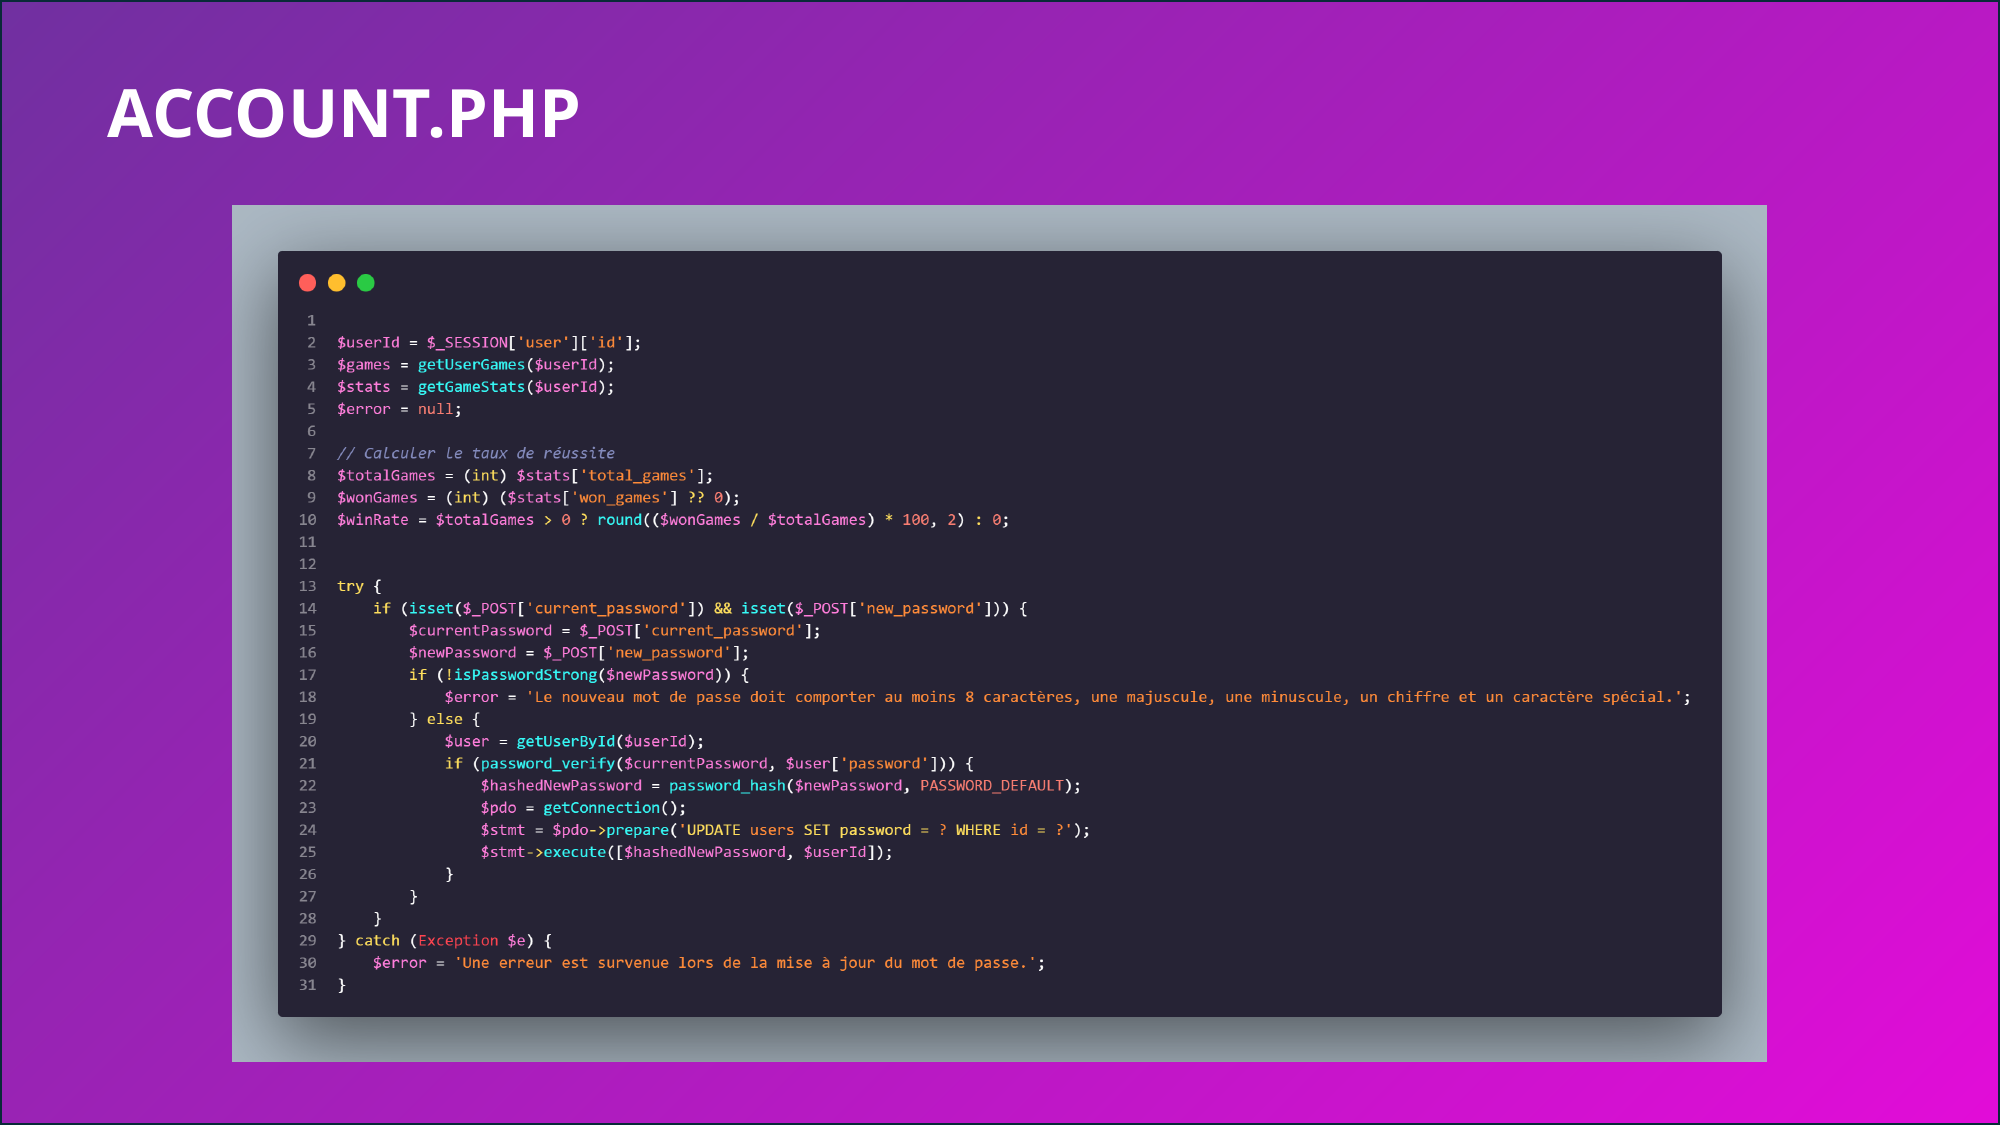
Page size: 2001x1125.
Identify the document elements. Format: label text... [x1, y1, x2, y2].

text_box [0, 0, 2000, 1125]
picture [232, 205, 1768, 1063]
text_box ACCOUNT.PHP [93, 63, 917, 158]
